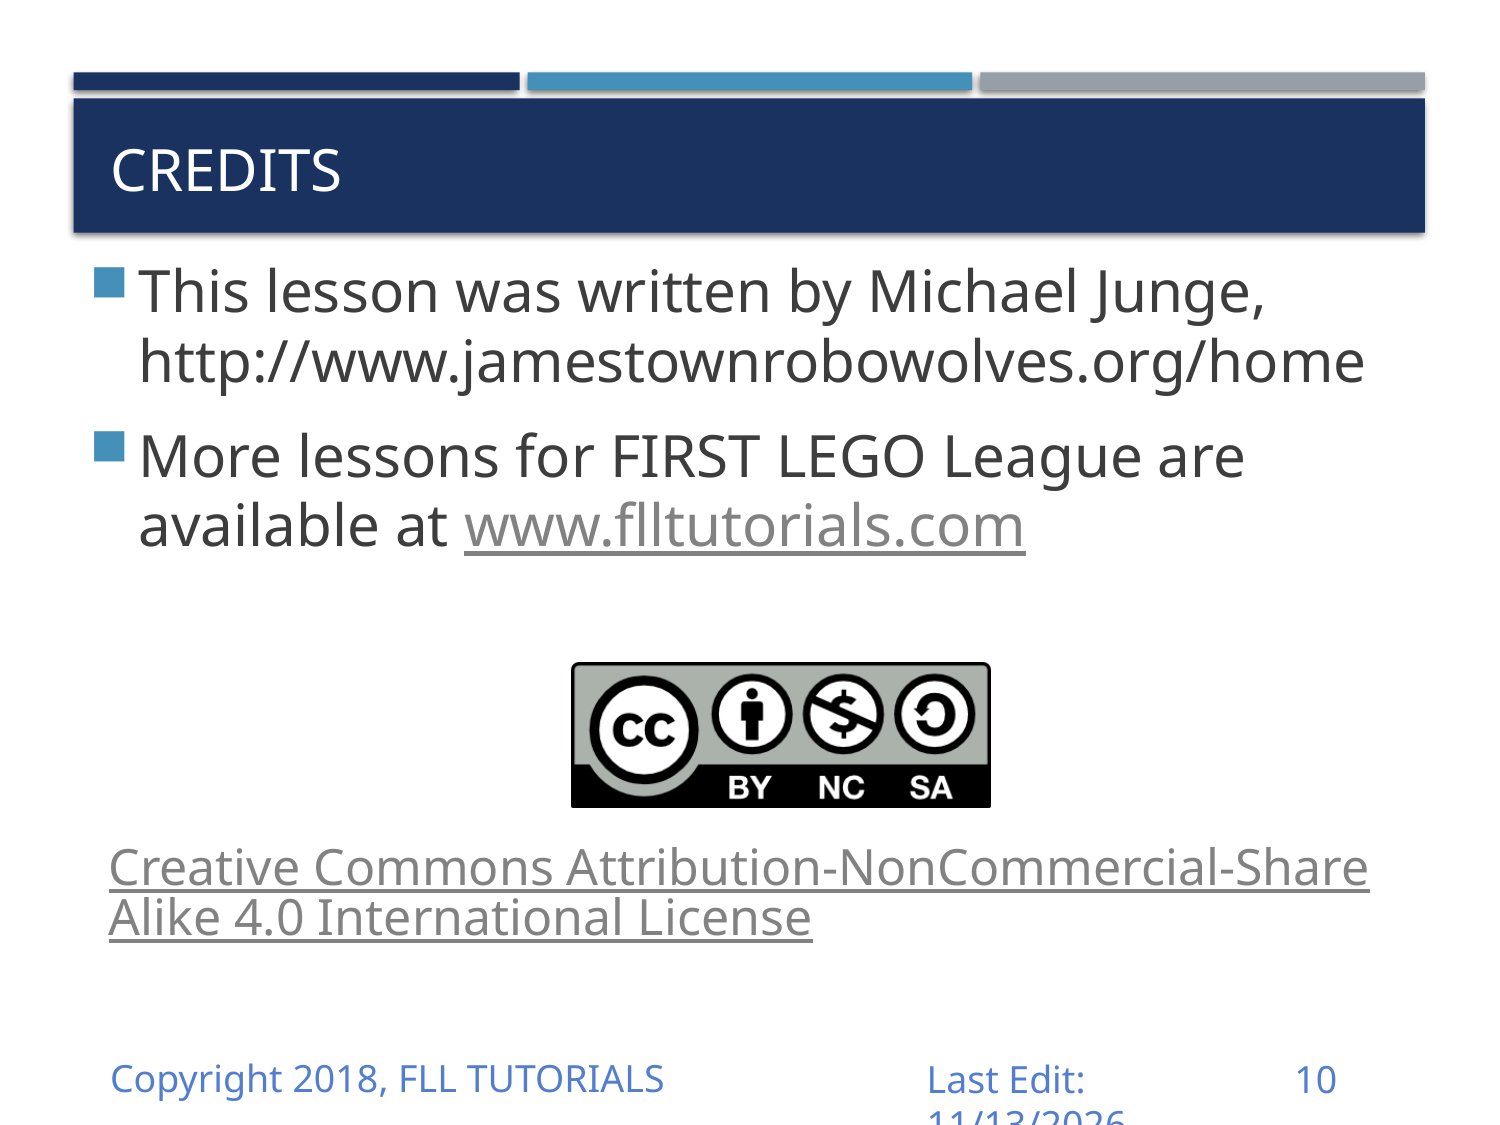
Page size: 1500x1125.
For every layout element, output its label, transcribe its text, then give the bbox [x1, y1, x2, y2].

text_box Creative Commons Attribution-NonCommercial-ShareAlike 4.0 International License [93, 827, 1405, 911]
list This lesson was written by Michael Junge, http://www.jamestownrobowolves.org/home More lessons for FIRST LEGO League are available at www.flltutorials.com [73, 246, 1425, 962]
slide_number 10 [1279, 1048, 1406, 1109]
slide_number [911, 1048, 1262, 1109]
title CREDITS [95, 112, 1406, 211]
picture [571, 661, 992, 809]
footer Copyright 2018, FLL TUTORIALS [95, 1047, 895, 1108]
